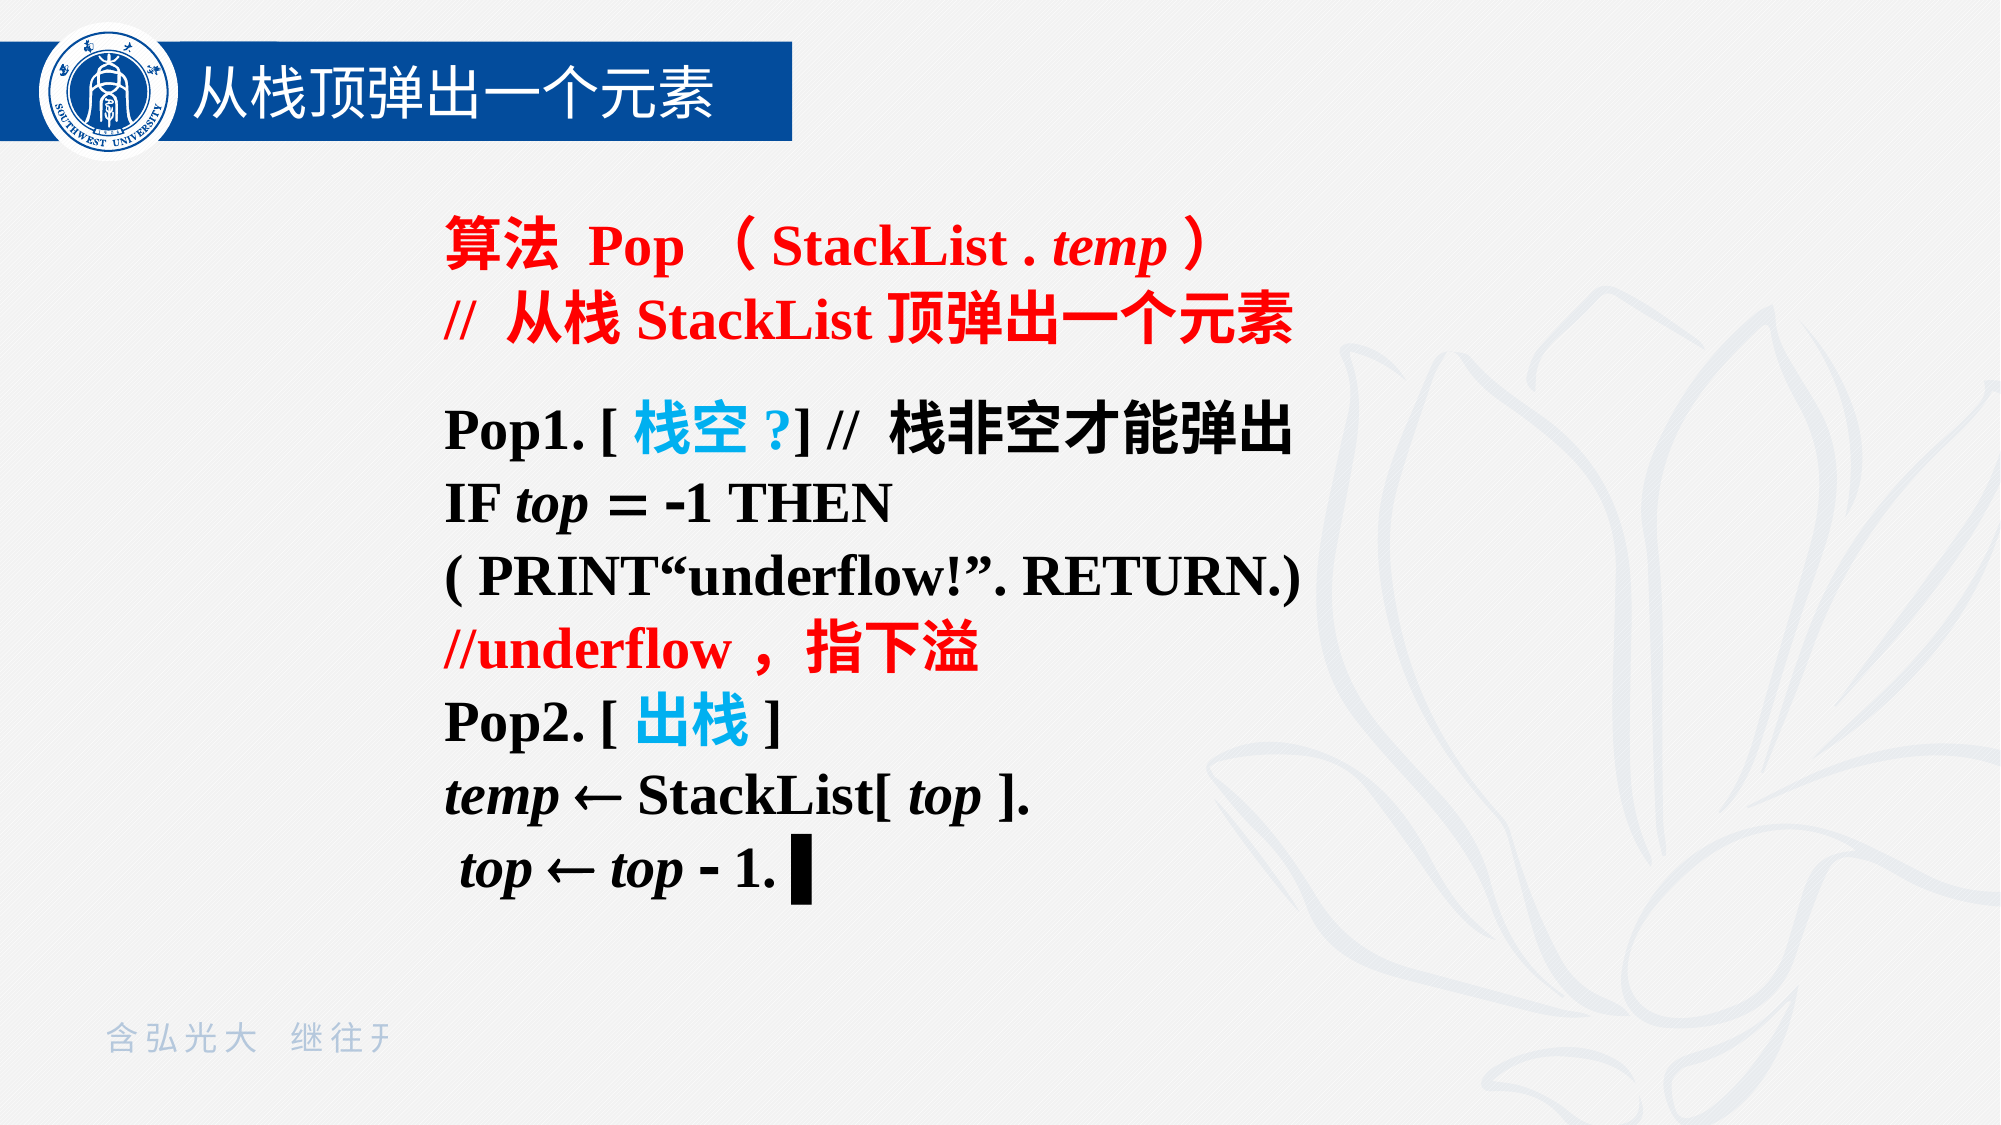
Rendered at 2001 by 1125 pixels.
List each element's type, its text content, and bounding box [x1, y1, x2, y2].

text_box 算法 Pop（StackList . temp） // 从栈StackList顶弹出一个元素 Pop1. [栈空?] // 栈非空才能弹出 IF top  1 THEN ( PRINT“underflow!”. RETURN.) //underflow，指下溢 Pop2. [出栈] temp  StackList[ top ]. top  top  1. ▌ [429, 124, 1816, 1004]
list 从栈顶弹出一个元素 [180, 41, 793, 141]
